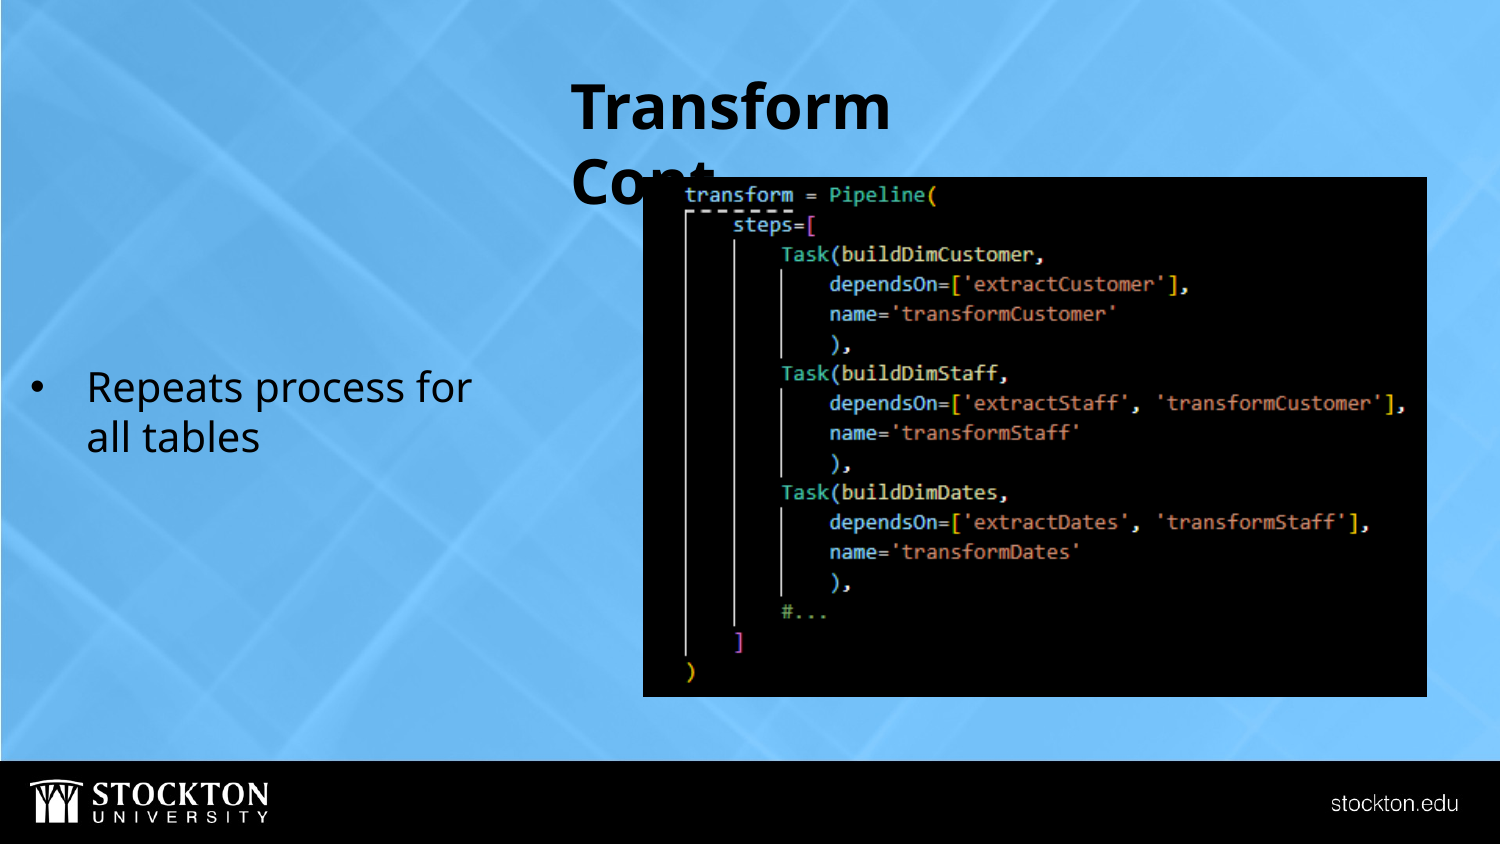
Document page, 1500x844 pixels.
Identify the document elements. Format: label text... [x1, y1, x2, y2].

picture [0, 0, 1500, 844]
text_box Repeats process for all tables [15, 353, 529, 519]
text_box Transform Cont. [555, 60, 1014, 225]
